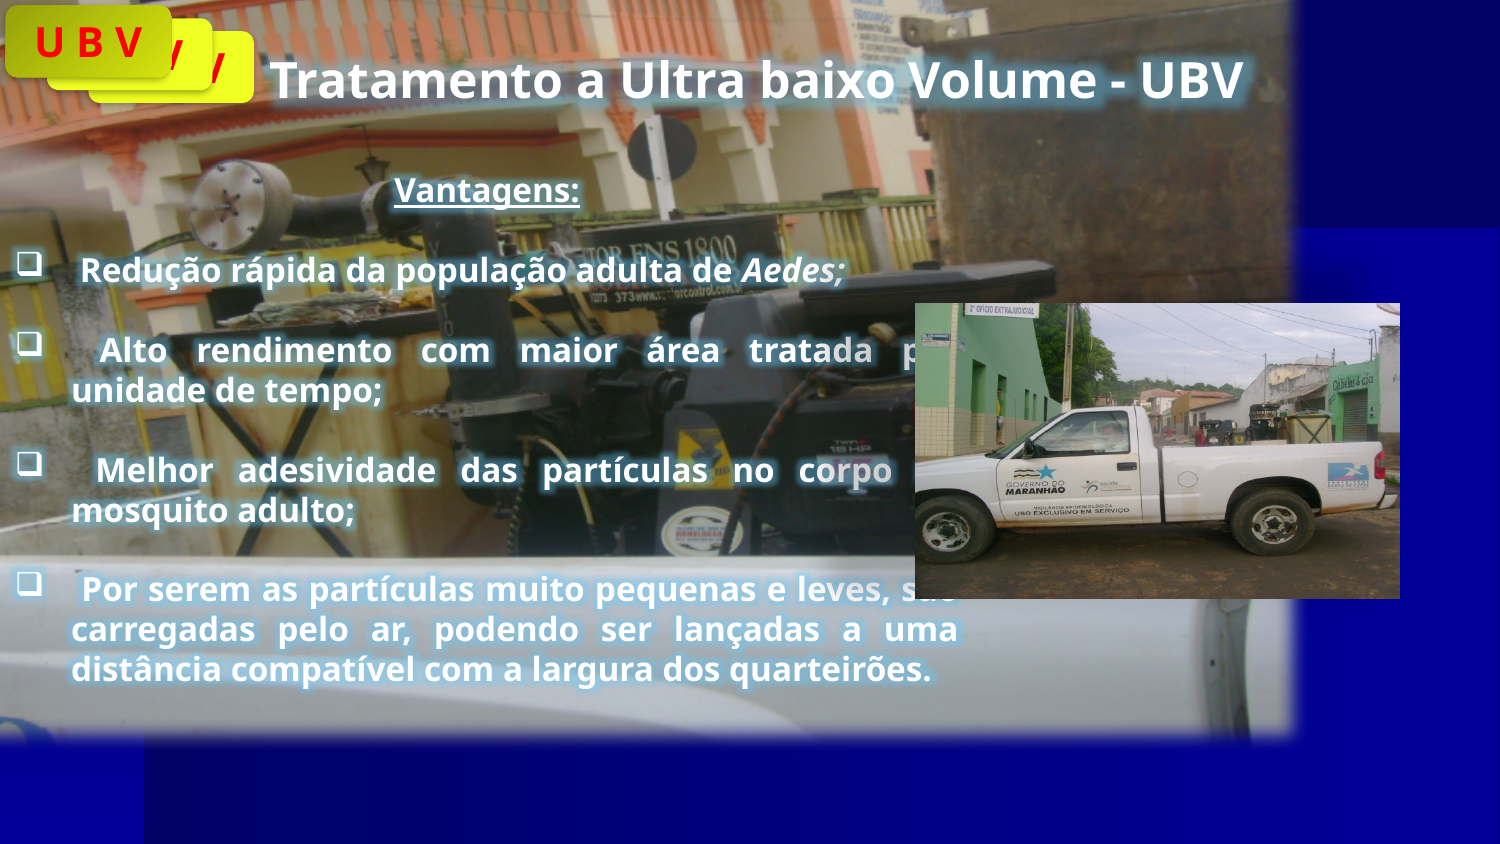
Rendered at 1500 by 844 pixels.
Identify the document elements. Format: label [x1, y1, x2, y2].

text_box [5, 5, 255, 105]
picture [0, 0, 1400, 753]
